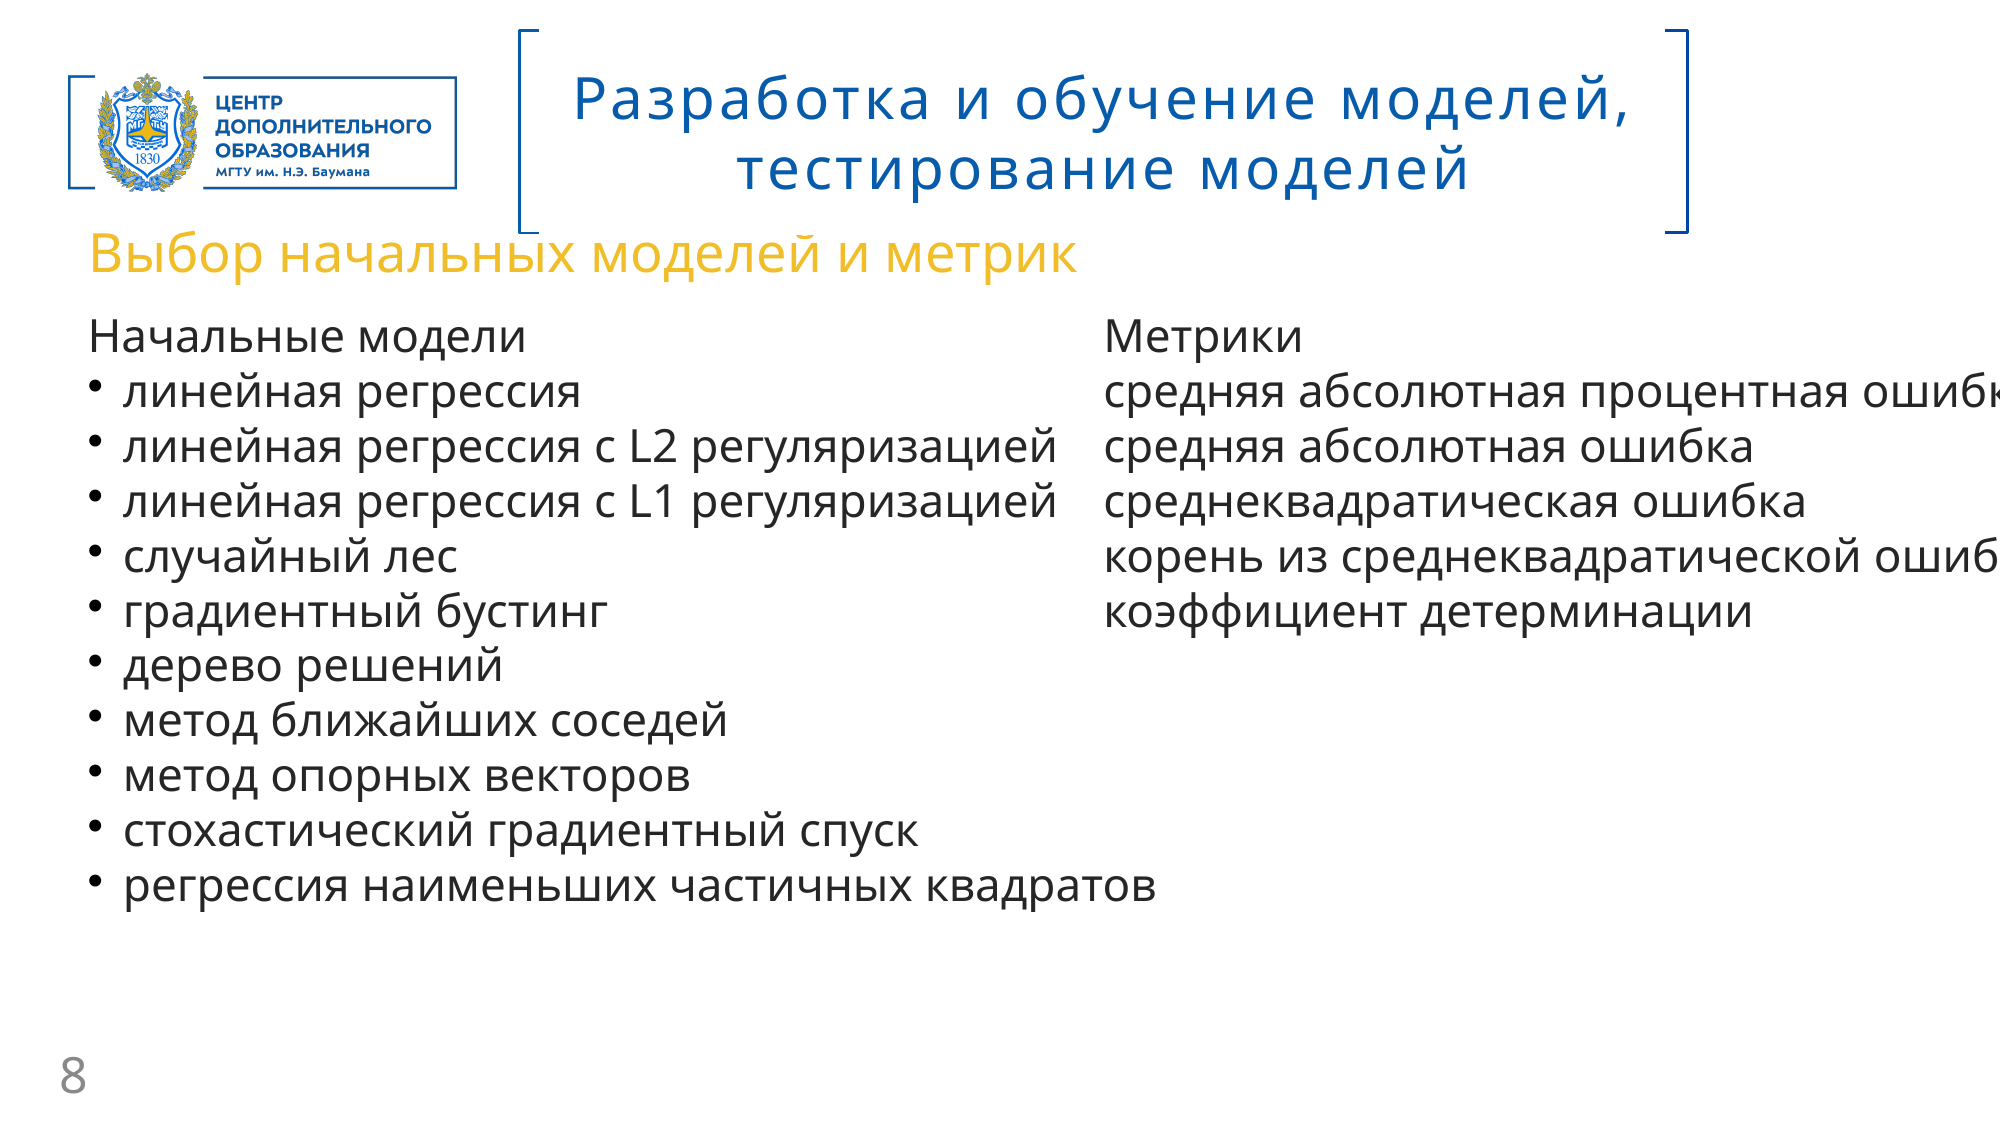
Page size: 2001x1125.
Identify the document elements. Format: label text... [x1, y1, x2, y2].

text_box Начальные модели линейная регрессия линейная регрессия с L2 регуляризацией линейная регрессия с L1 регуляризацией случайный лес градиентный бустинг дерево решений метод ближайших соседей метод опорных векторов стохастический градиентный спуск регрессия наименьших частичных квадратов [75, 318, 1090, 1015]
slide_number 7 [44, 1055, 139, 1101]
text_box Выбор начальных моделей и метрик [36, 218, 1205, 318]
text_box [519, 29, 1688, 234]
text_box Метрики средняя абсолютная процентная ошибка средняя абсолютная ошибка среднеквадратическая ошибка корень из среднеквадратической ошибки коэффициент детерминации [1090, 299, 2000, 1015]
picture [68, 73, 457, 192]
